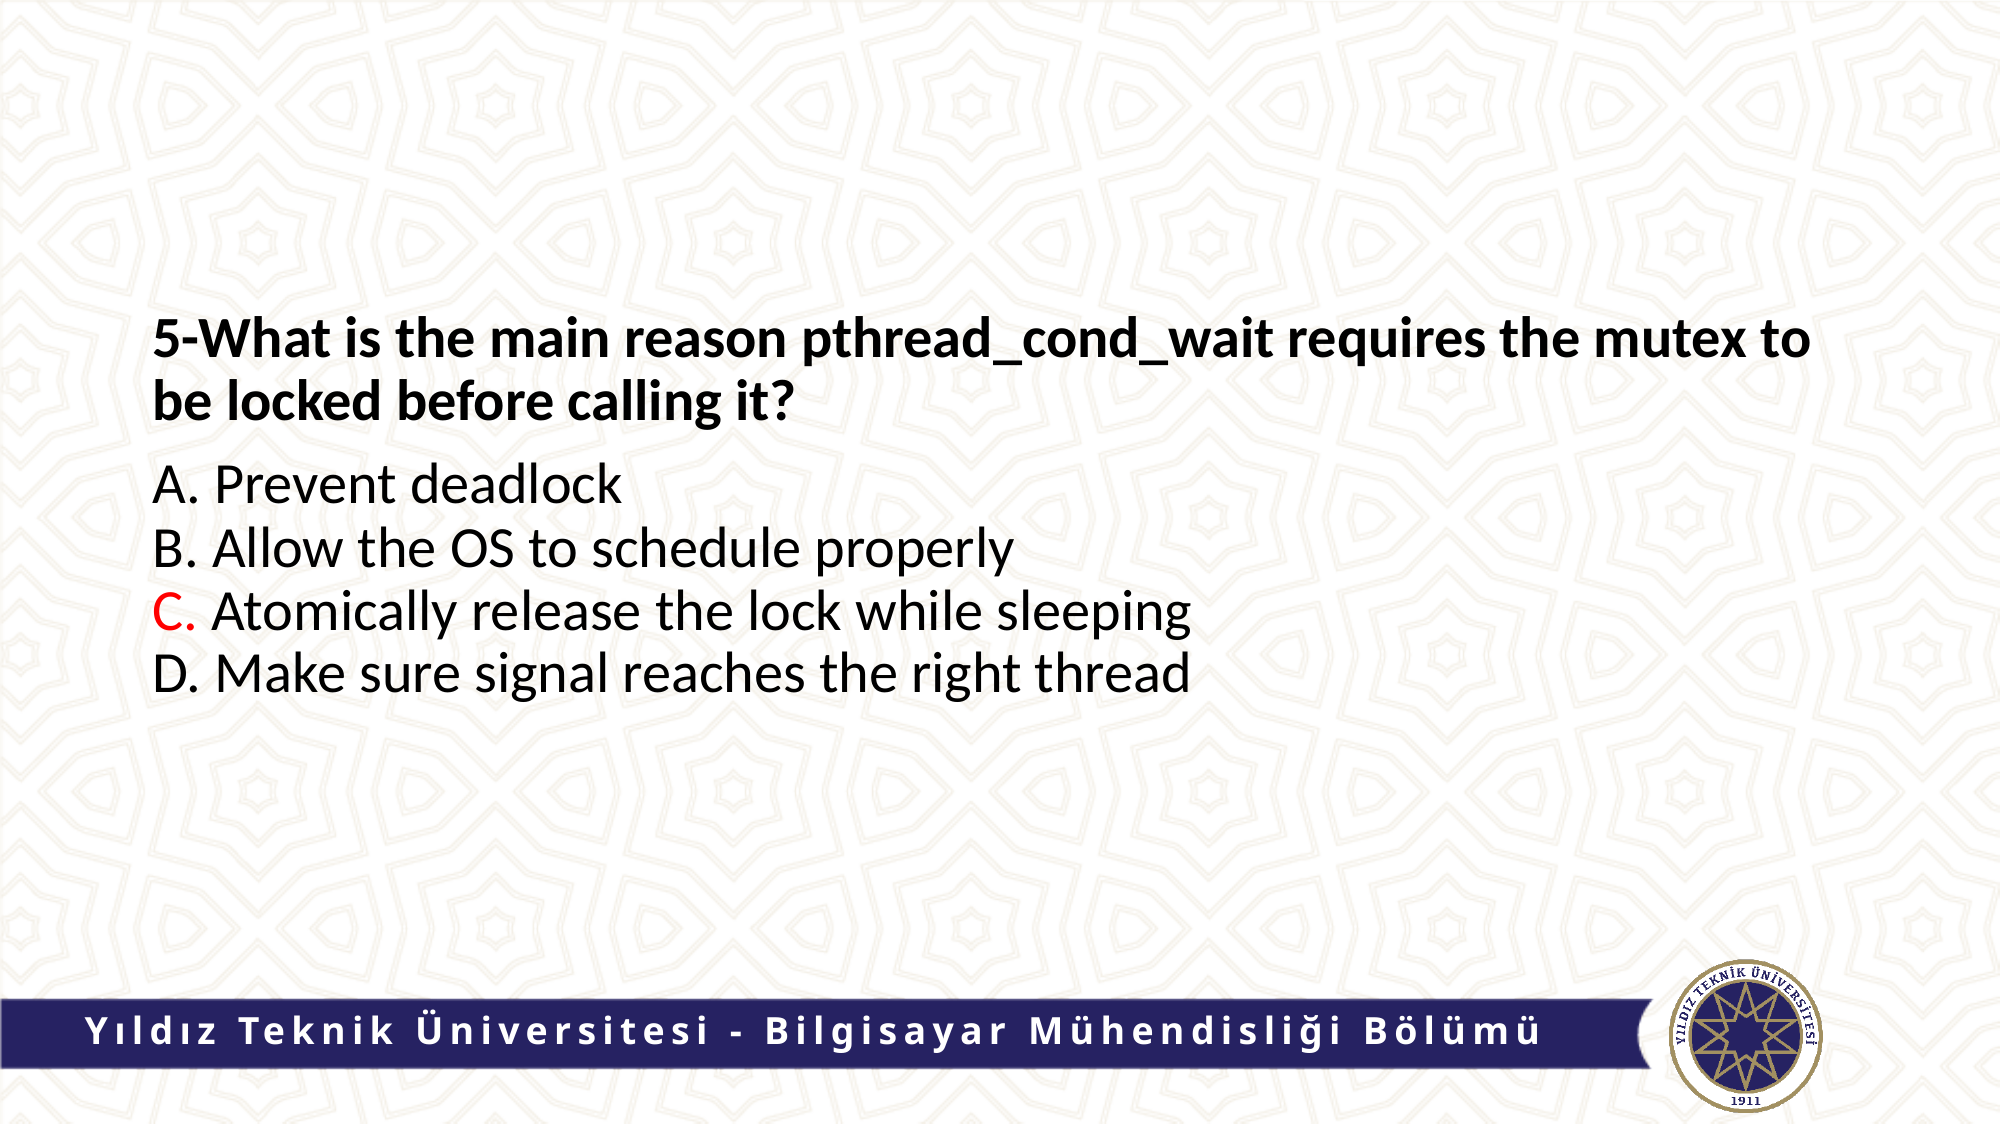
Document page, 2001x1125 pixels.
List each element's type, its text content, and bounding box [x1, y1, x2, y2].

footer Yıldız Teknik Üniversitesi - Bilgisayar Mühendisliği Bölümü [0, 997, 1628, 1069]
list 5-What is the main reason pthread_cond_wait requires the mutex to be locked before calling it? A. Prevent deadlock B. Allow the OS to schedule properly C. Atomically release the lock while sleeping D. Make sure signal reaches the right thread [137, 299, 1863, 982]
picture [0, 0, 2000, 1125]
